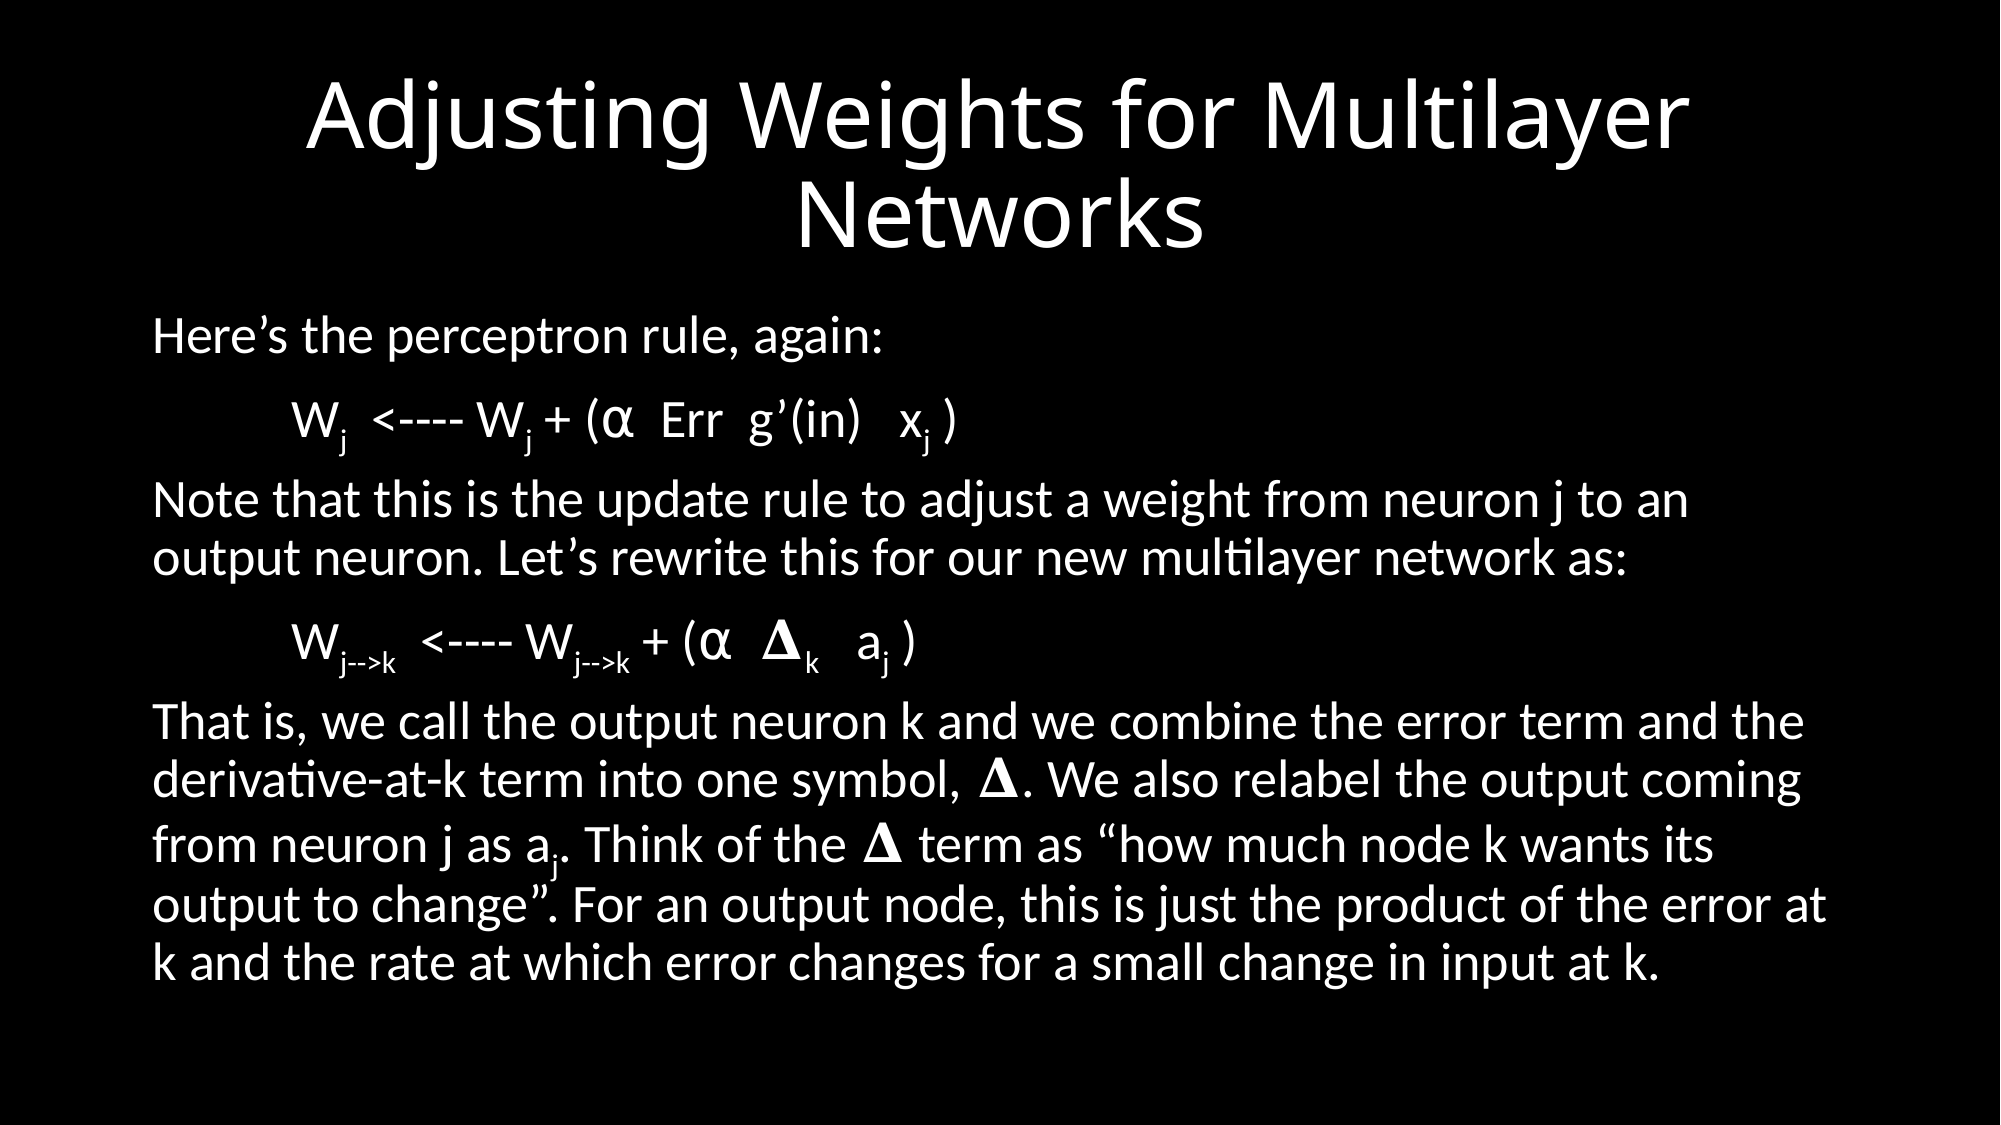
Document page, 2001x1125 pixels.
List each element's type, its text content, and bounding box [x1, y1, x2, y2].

title Adjusting Weights for Multilayer Networks [137, 59, 1863, 278]
list Here’s the perceptron rule, again: Wj <---- Wj + (⍺ Err g’(in) xj ) Note that this is the update rule to adjust a weight from neuron j to an output neuron. Let’s rewrite this for our new multilayer network as: Wj-->k <---- Wj-->k + (⍺ 𝚫k aj ) That is, we call the output neuron k and we combine the error term and the derivative-at-k term into one symbol, 𝚫. We also relabel the output coming from neuron j as aj. Think of the 𝚫 term as “how much node k wants its output to change”. For an output node, this is just the product of the error at k and the rate at which error changes for a small change in input at k. [137, 299, 1863, 1014]
